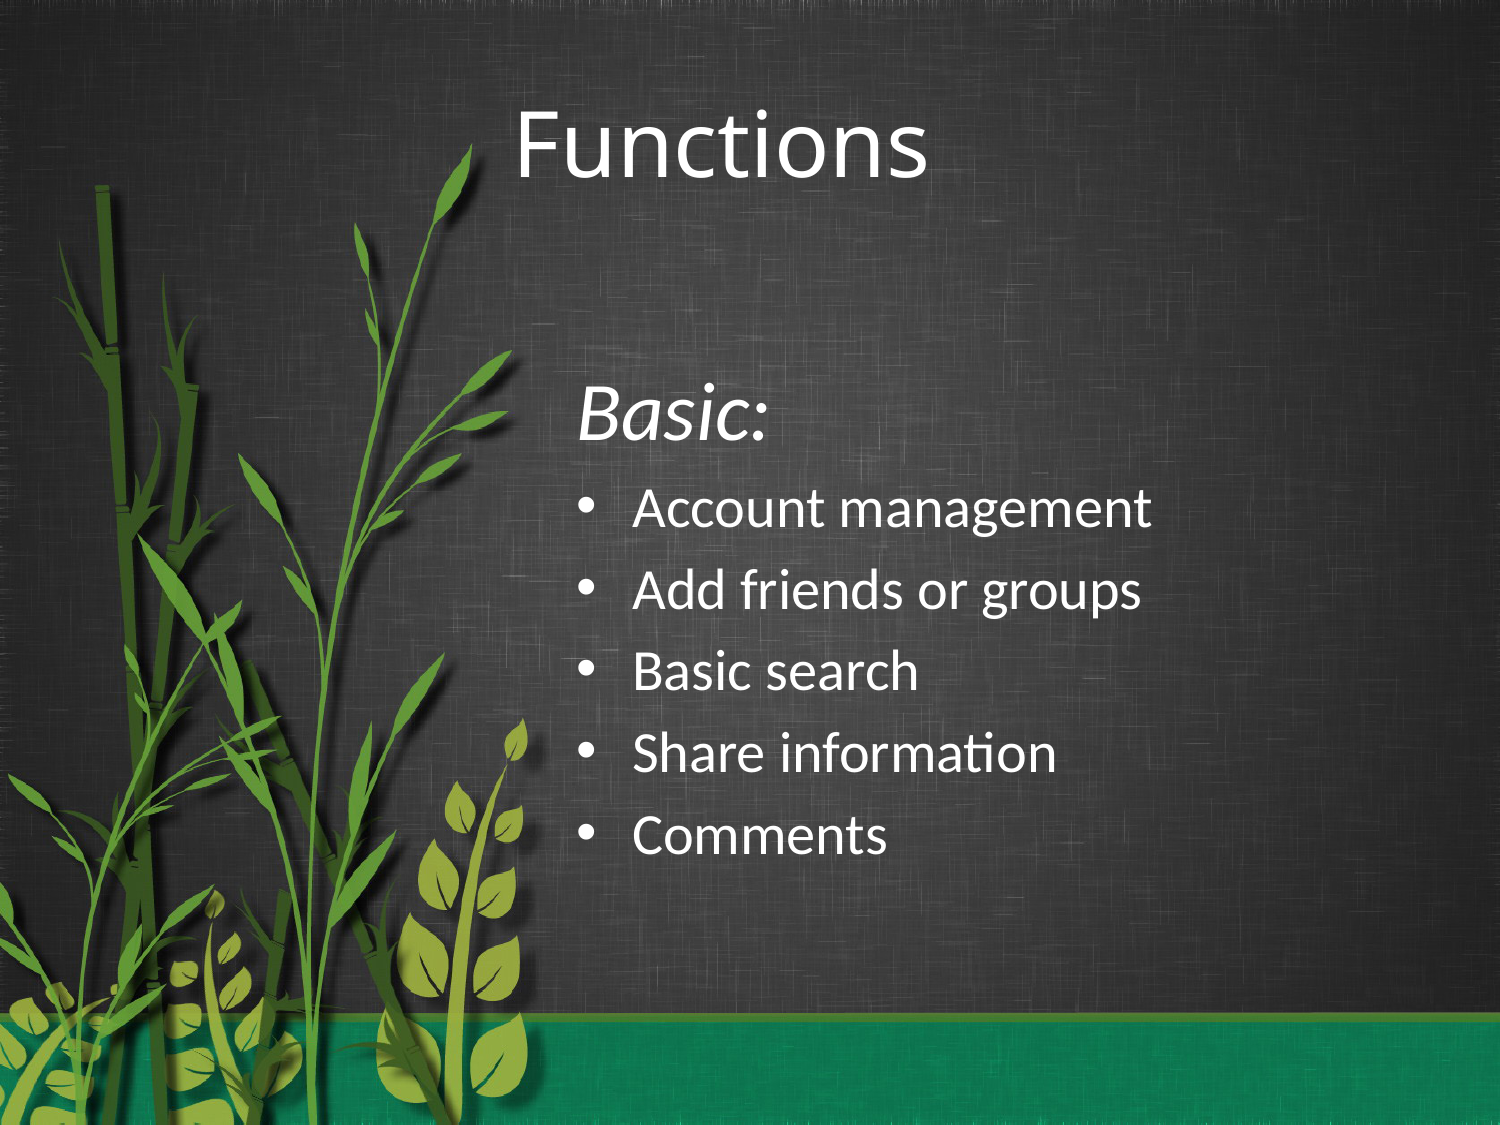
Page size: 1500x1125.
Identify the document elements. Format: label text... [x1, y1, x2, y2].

list Basic: Account management Add friends or groups Basic search Share information Comments [560, 350, 1440, 773]
picture [0, 0, 1500, 1125]
title Functions [46, 46, 1397, 235]
